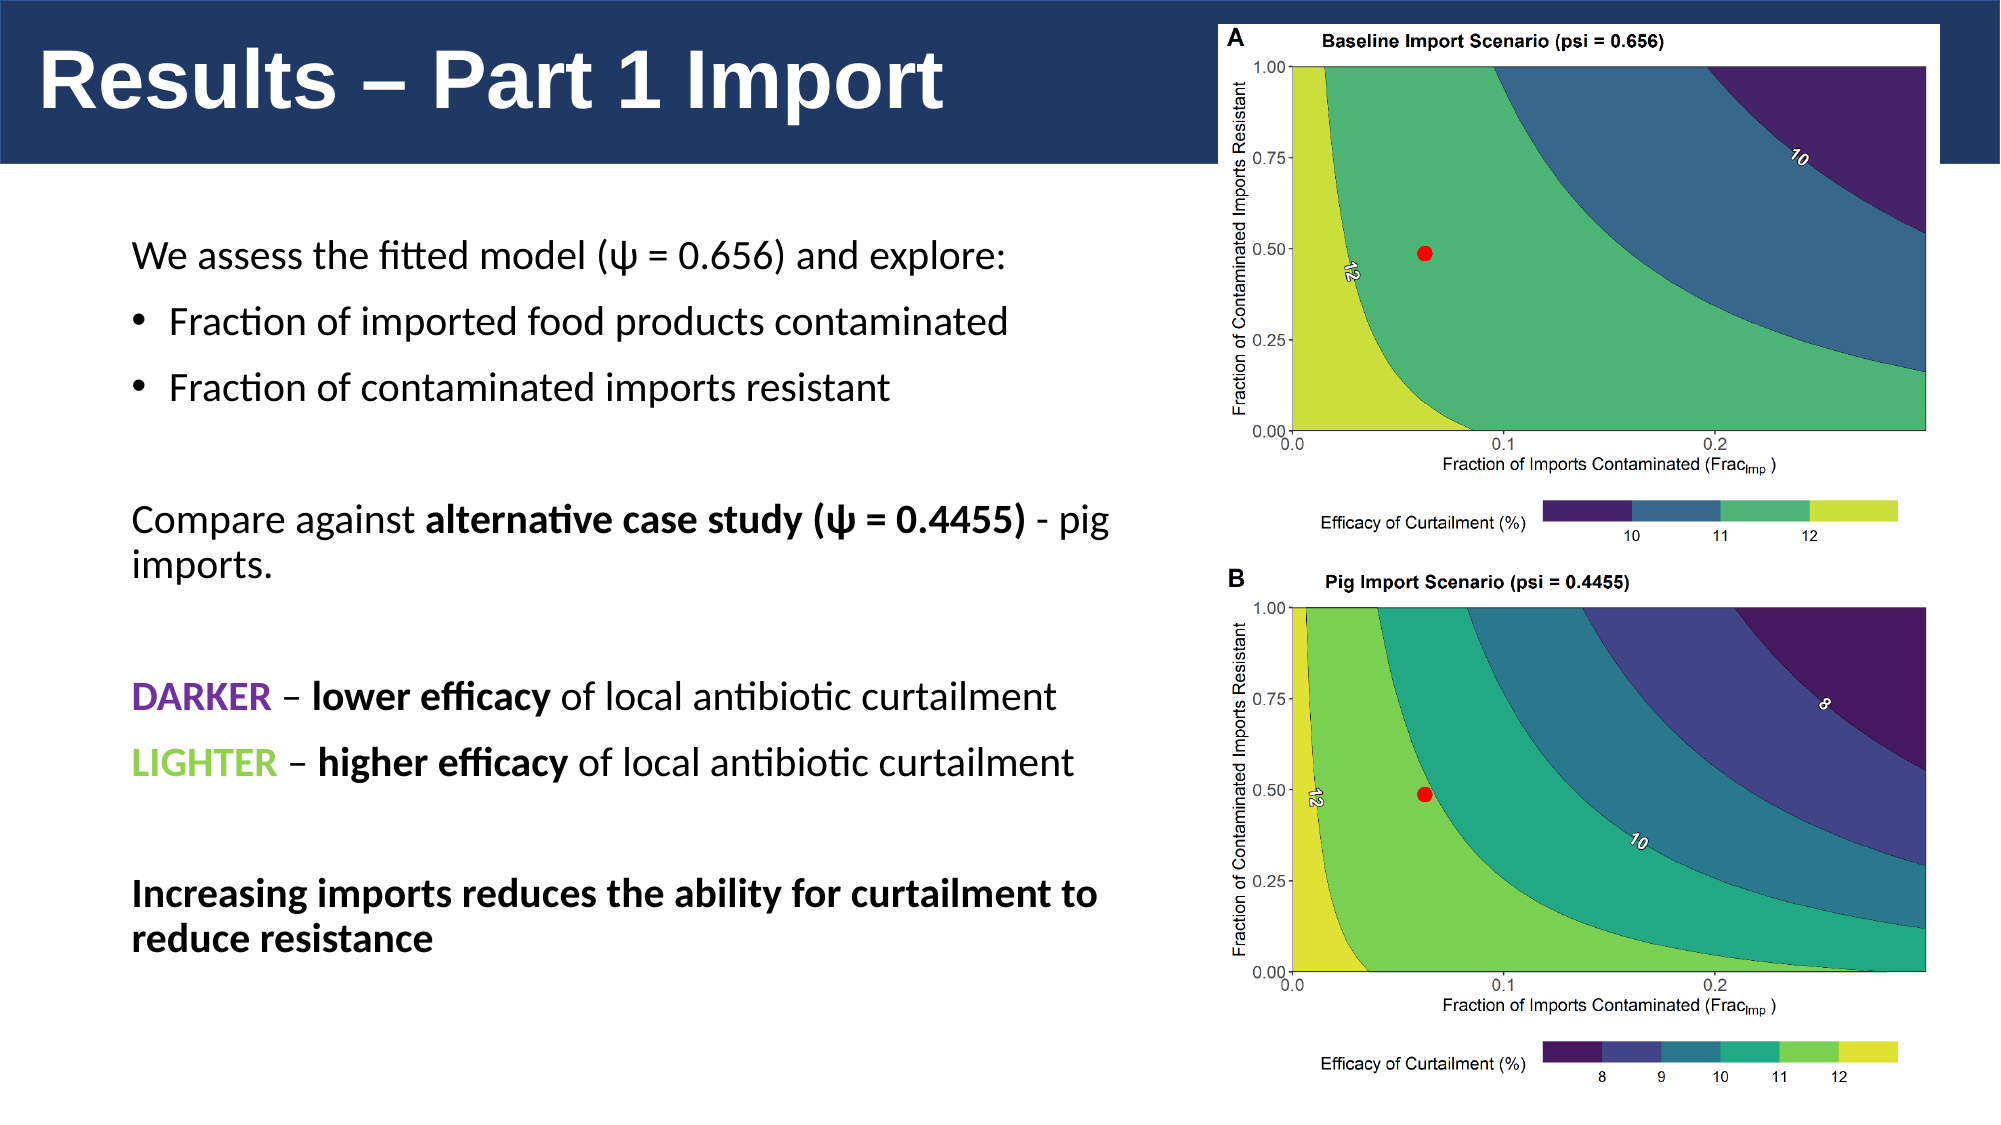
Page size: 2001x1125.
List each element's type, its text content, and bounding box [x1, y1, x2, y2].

list We assess the fitted model (ψ = 0.656) and explore: Fraction of imported food products contaminated Fraction of contaminated imports resistant Compare against alternative case study (ψ = 0.4455) - pig imports. DARKER – lower efficacy of local antibiotic curtailment LIGHTER – higher efficacy of local antibiotic curtailment Increasing imports reduces the ability for curtailment to reduce resistance [116, 226, 1140, 1064]
picture [1218, 24, 1940, 1106]
text_box Results – Part 1 Import [0, 0, 2000, 164]
